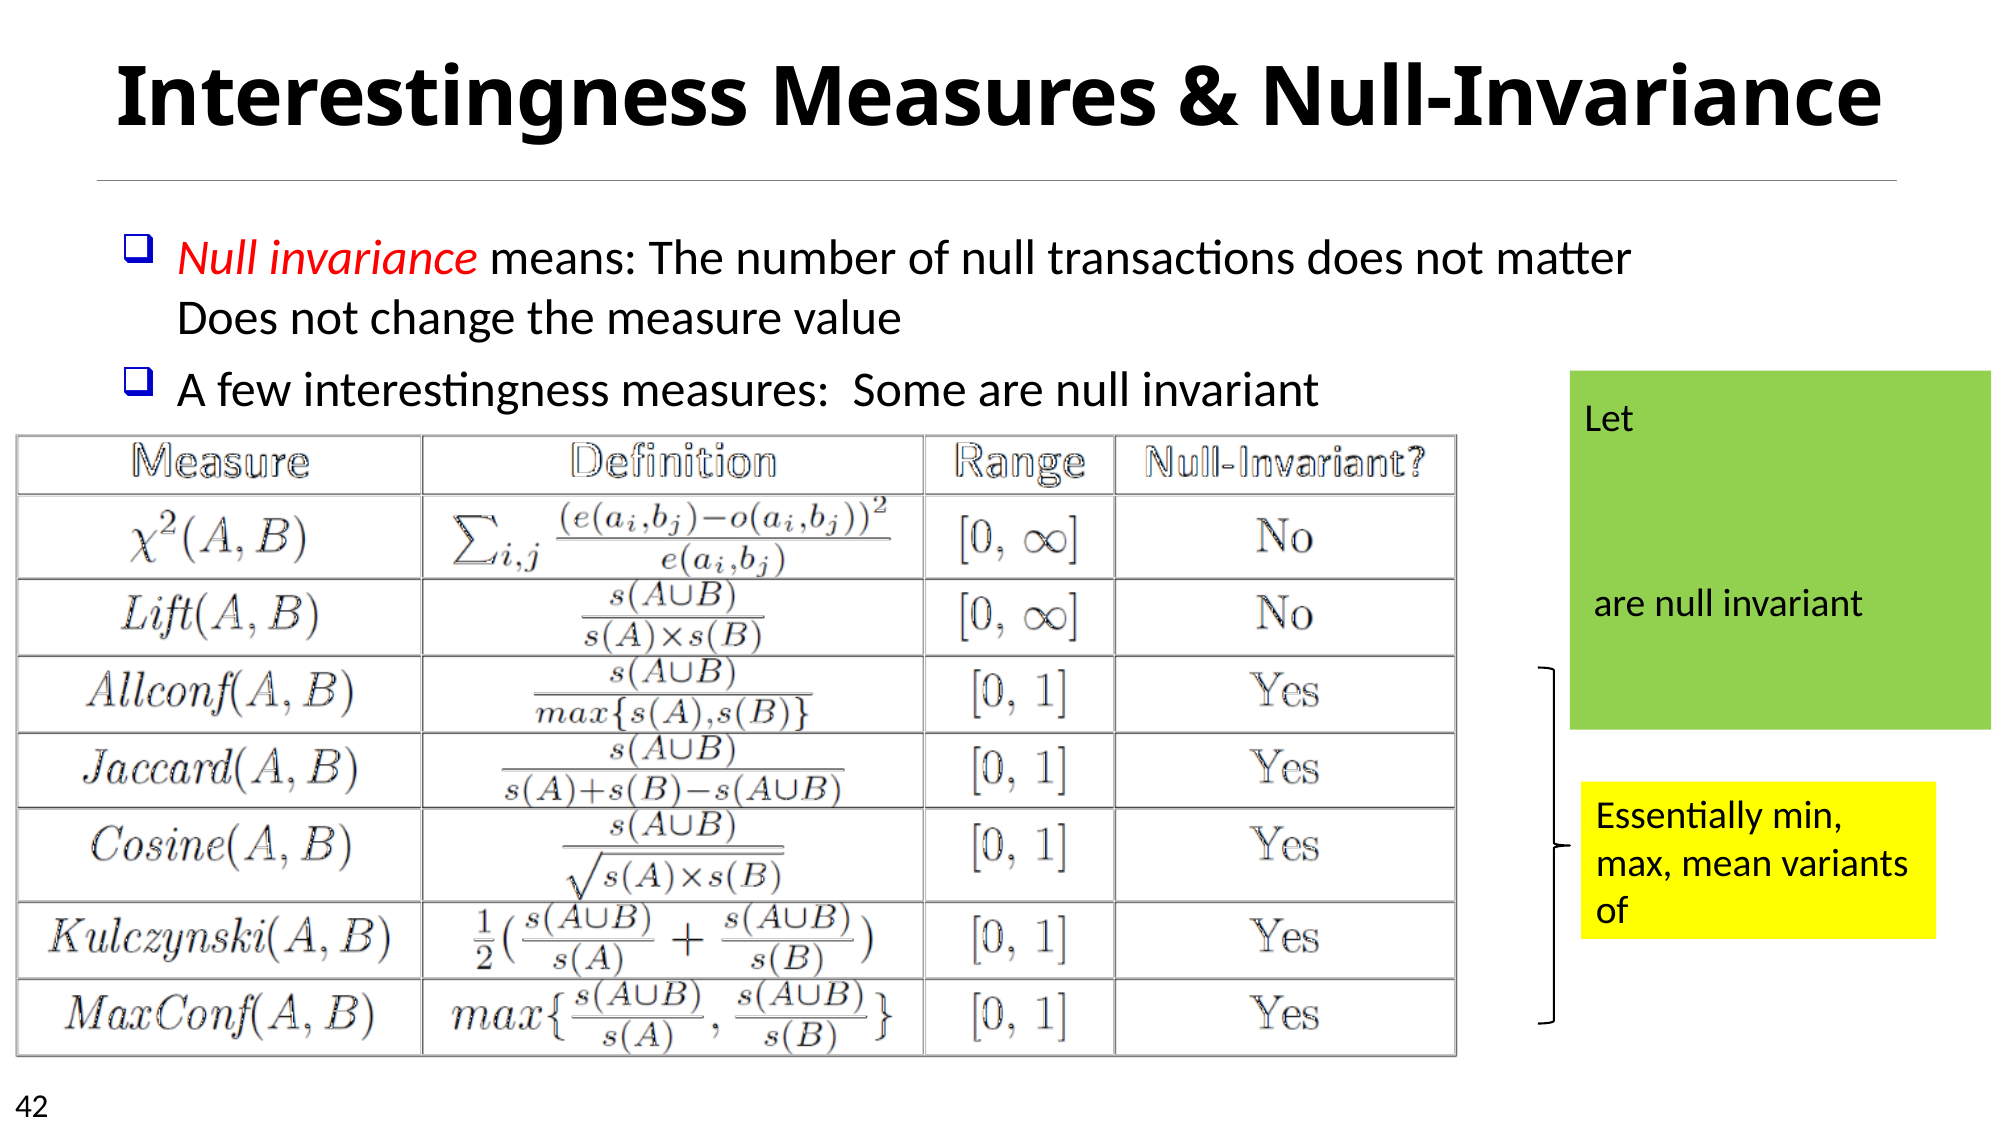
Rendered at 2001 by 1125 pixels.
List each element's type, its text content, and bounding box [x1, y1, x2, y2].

list Null invariance means: The number of null transactions does not matter Does not change the measure value A few interestingness measures: Some are null invariant [105, 216, 1721, 367]
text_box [1569, 370, 2000, 792]
text_box [1537, 666, 1571, 1025]
title Interestingness Measures & Null-Invariance [0, 50, 2000, 150]
picture [13, 433, 1461, 1060]
